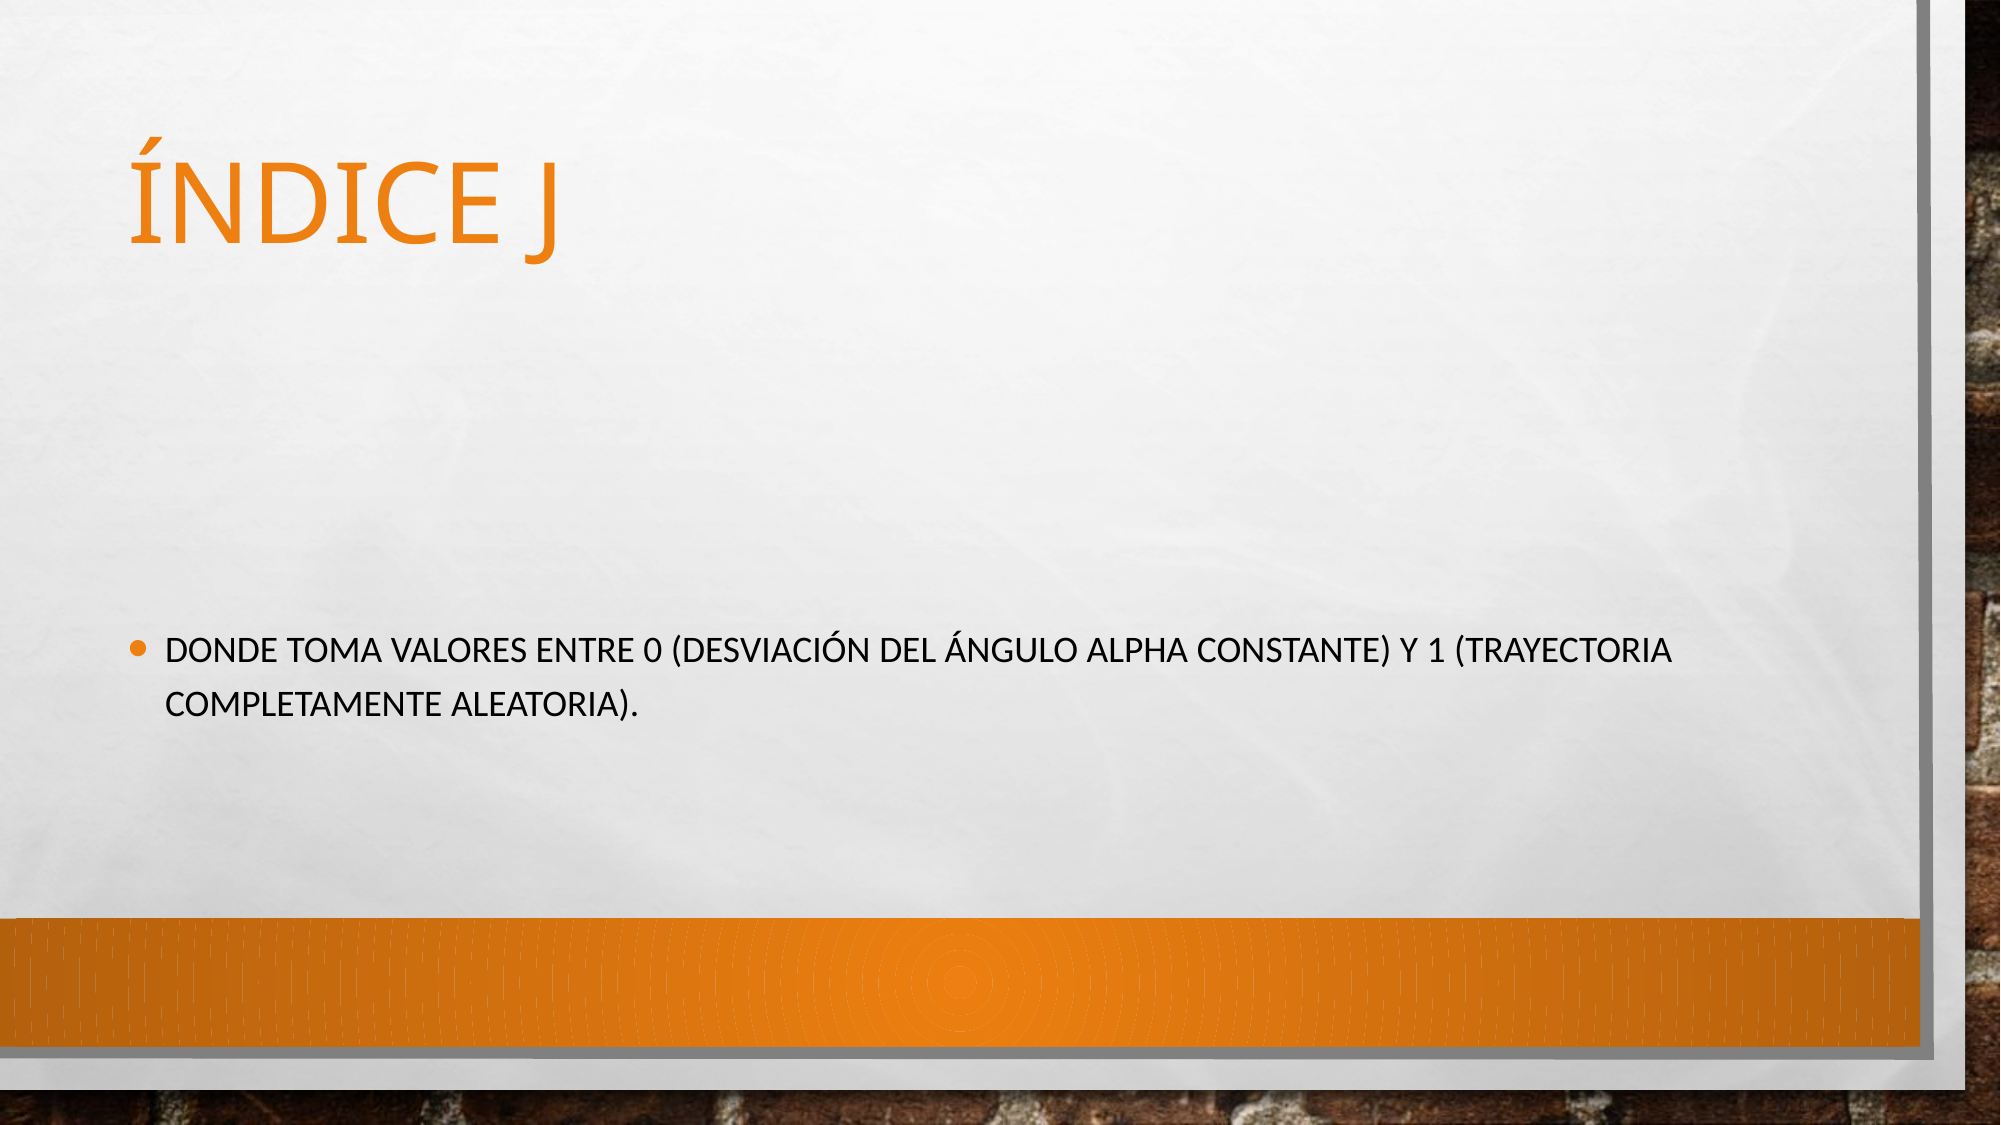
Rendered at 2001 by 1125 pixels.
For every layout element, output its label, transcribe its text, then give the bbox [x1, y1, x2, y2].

title Índice j [112, 112, 1818, 302]
picture [0, 0, 2000, 1125]
